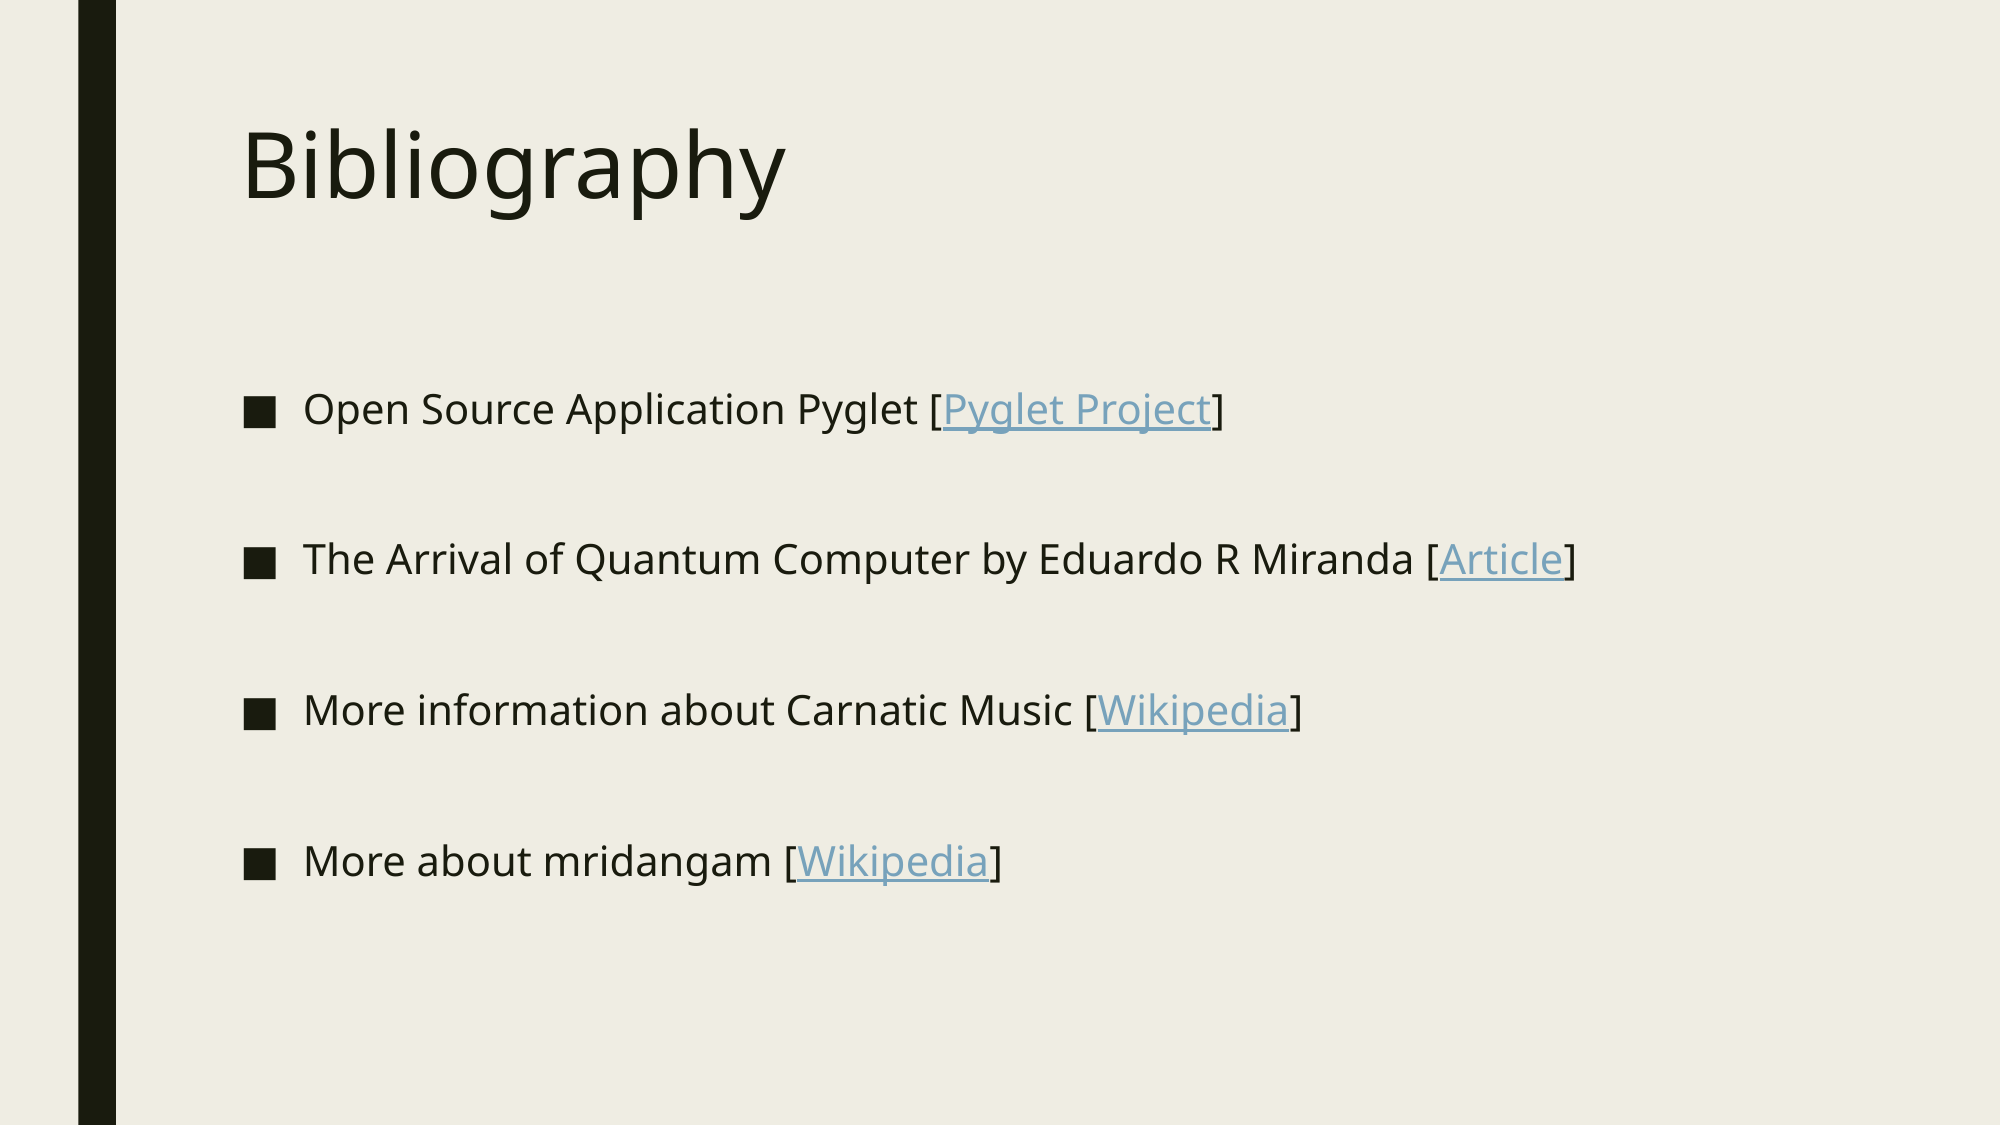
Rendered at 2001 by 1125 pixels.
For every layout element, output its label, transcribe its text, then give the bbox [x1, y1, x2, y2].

list Open Source Application Pyglet [Pyglet Project] The Arrival of Quantum Computer by Eduardo R Miranda [Article] More information about Carnatic Music [Wikipedia] More about mridangam [Wikipedia] [225, 375, 1800, 963]
title Bibliography [225, 112, 1800, 357]
